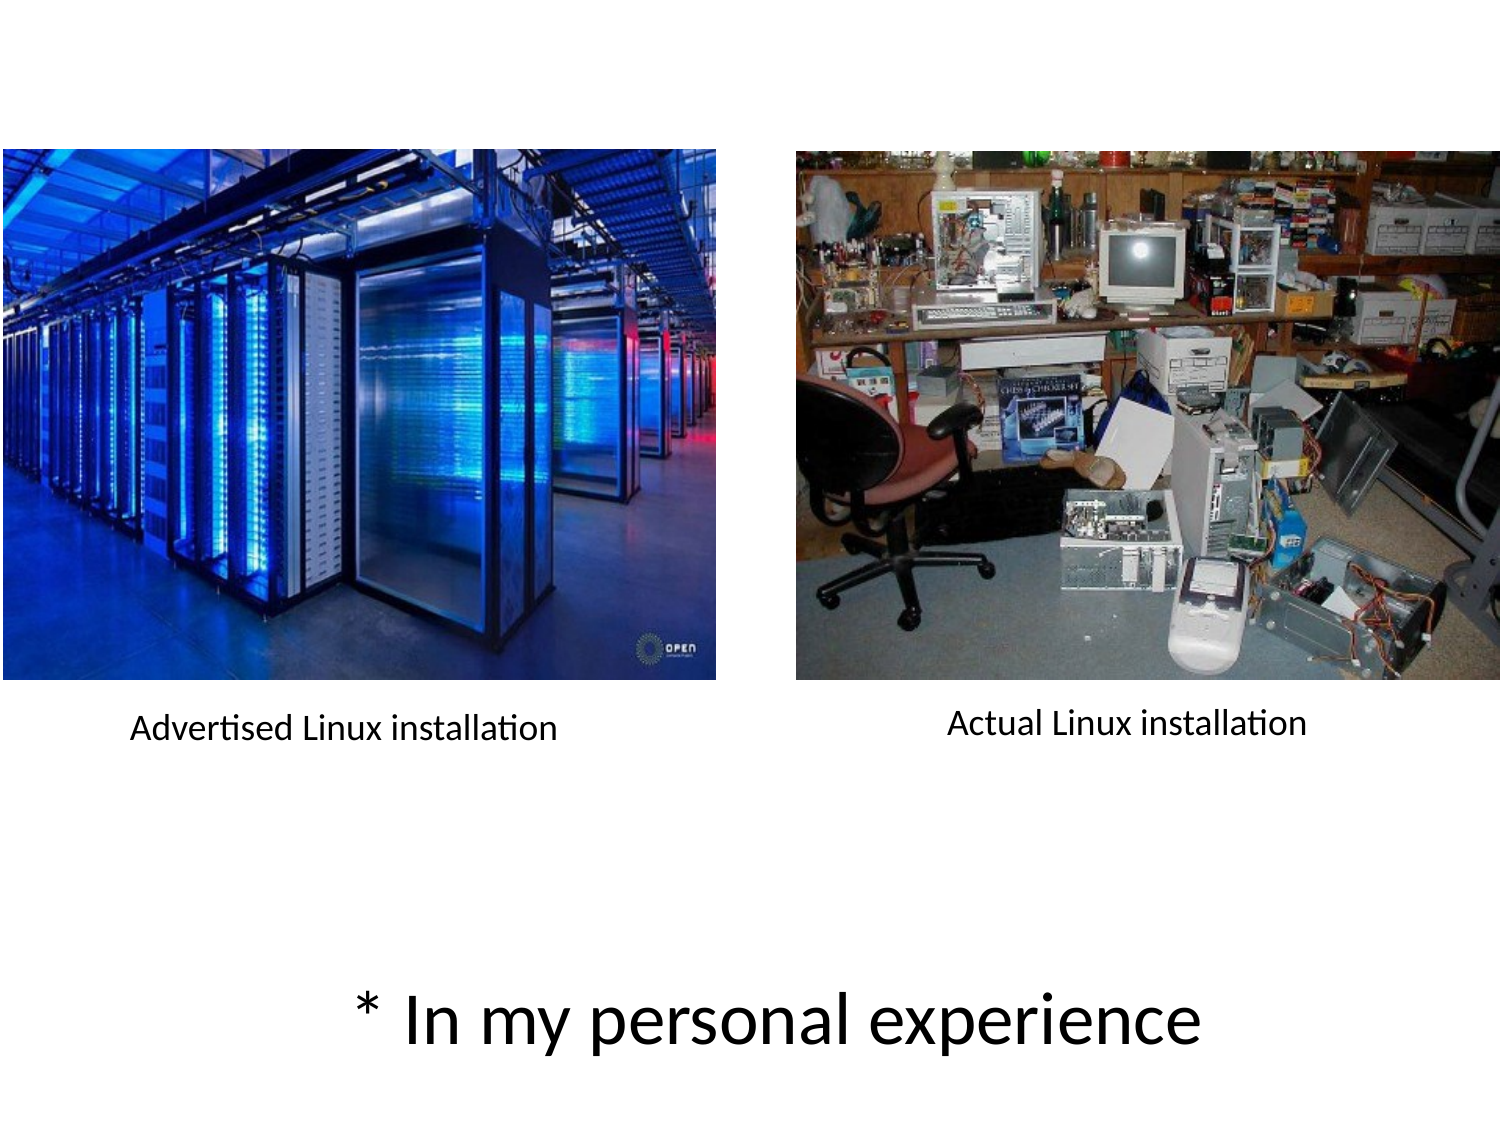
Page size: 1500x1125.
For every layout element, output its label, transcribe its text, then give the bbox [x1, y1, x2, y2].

text_box * In my personal experience [334, 962, 1219, 1068]
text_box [2, 149, 716, 757]
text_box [796, 150, 1500, 752]
